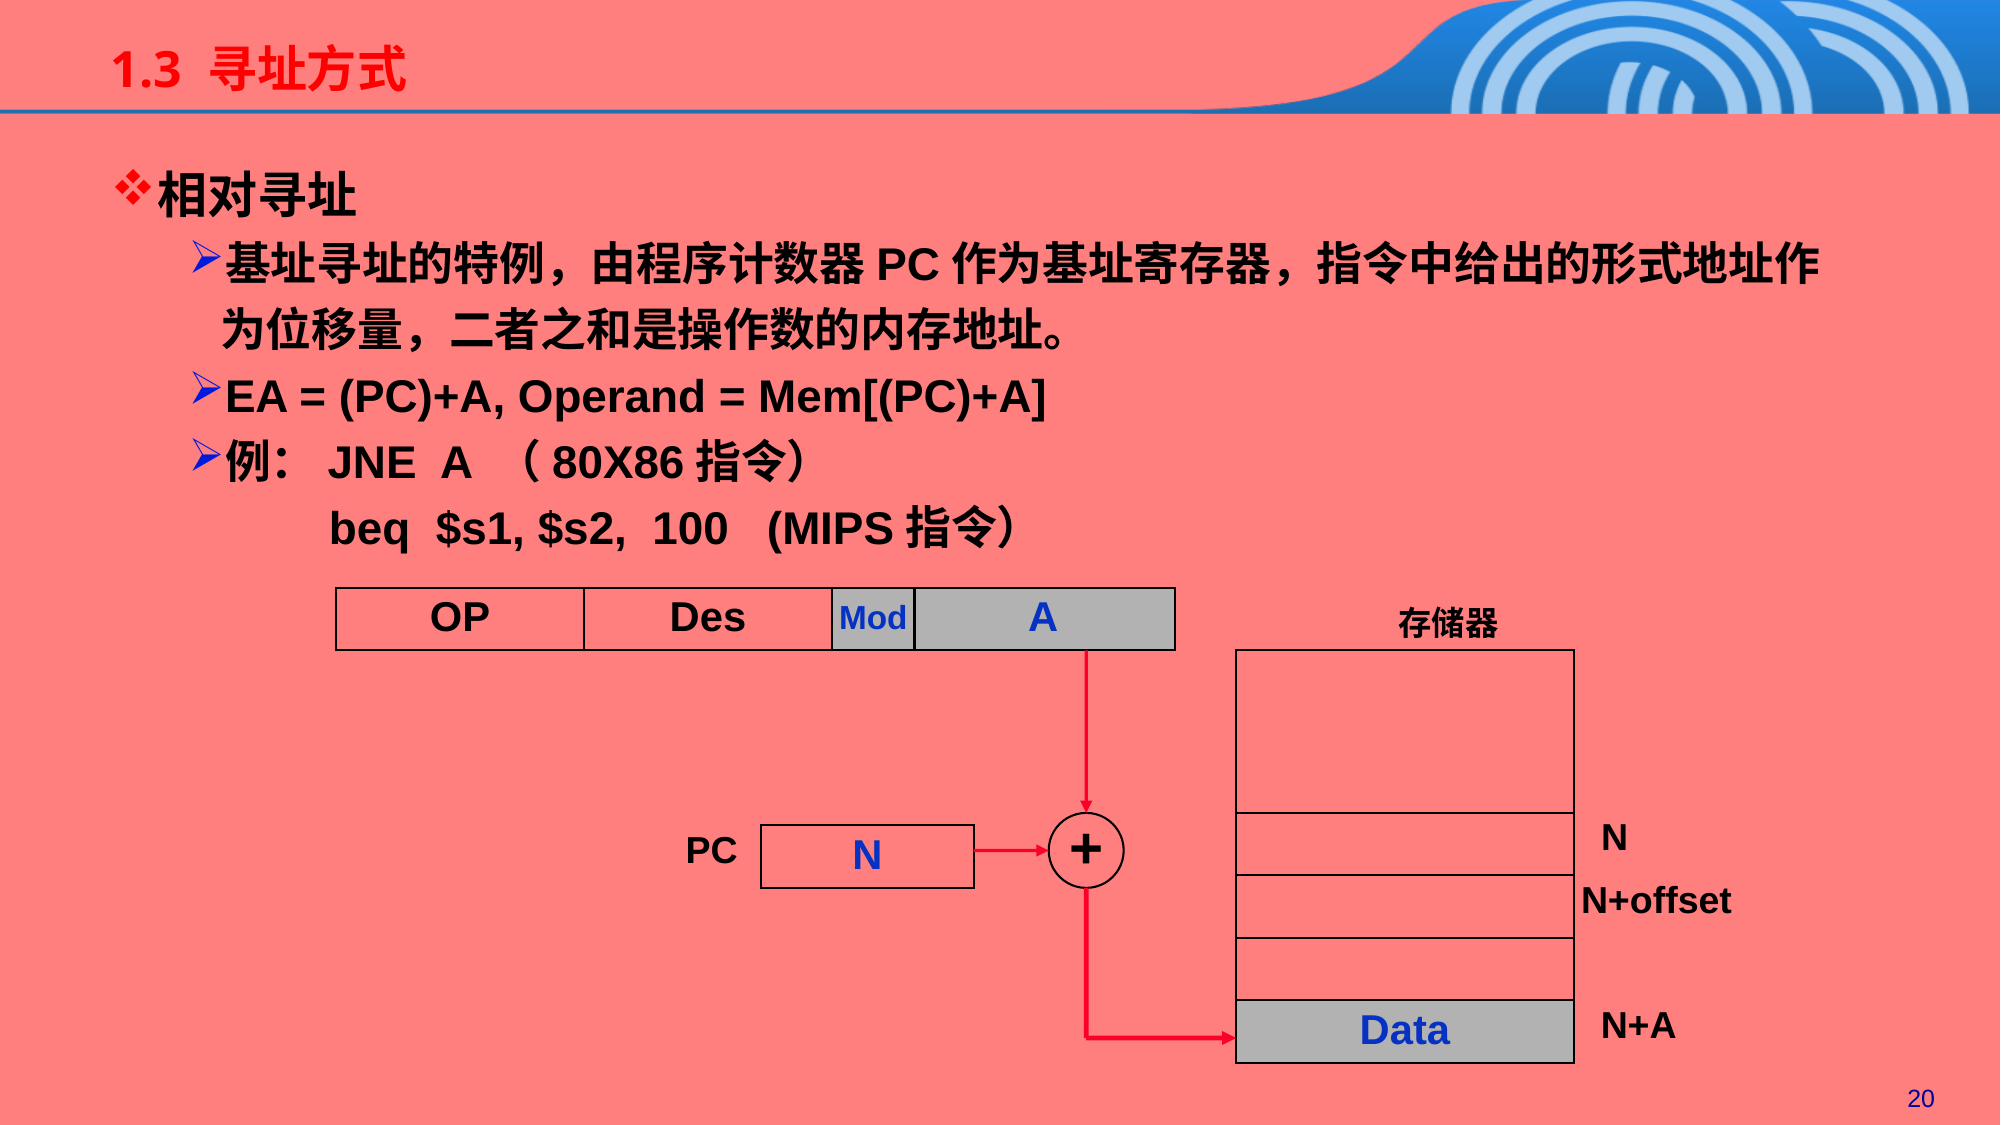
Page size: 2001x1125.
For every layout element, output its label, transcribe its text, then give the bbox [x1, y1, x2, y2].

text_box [335, 587, 1176, 651]
title 1.3 寻址方式 [99, 40, 1251, 103]
text_box 相对寻址 基址寻址的特例，由程序计数器PC作为基址寄存器，指令中给出的形式地址作为位移量，二者之和是操作数的内存地址。 EA = (PC)+A, Operand = Mem[(PC)+A] 例：JNE A （80X86指令） beq $s1, $s2, 100 (MIPS指令） [100, 147, 1875, 558]
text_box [1235, 600, 1755, 1064]
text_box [560, 825, 968, 889]
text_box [973, 650, 1124, 889]
picture [0, 0, 2000, 114]
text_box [1085, 887, 1237, 1039]
